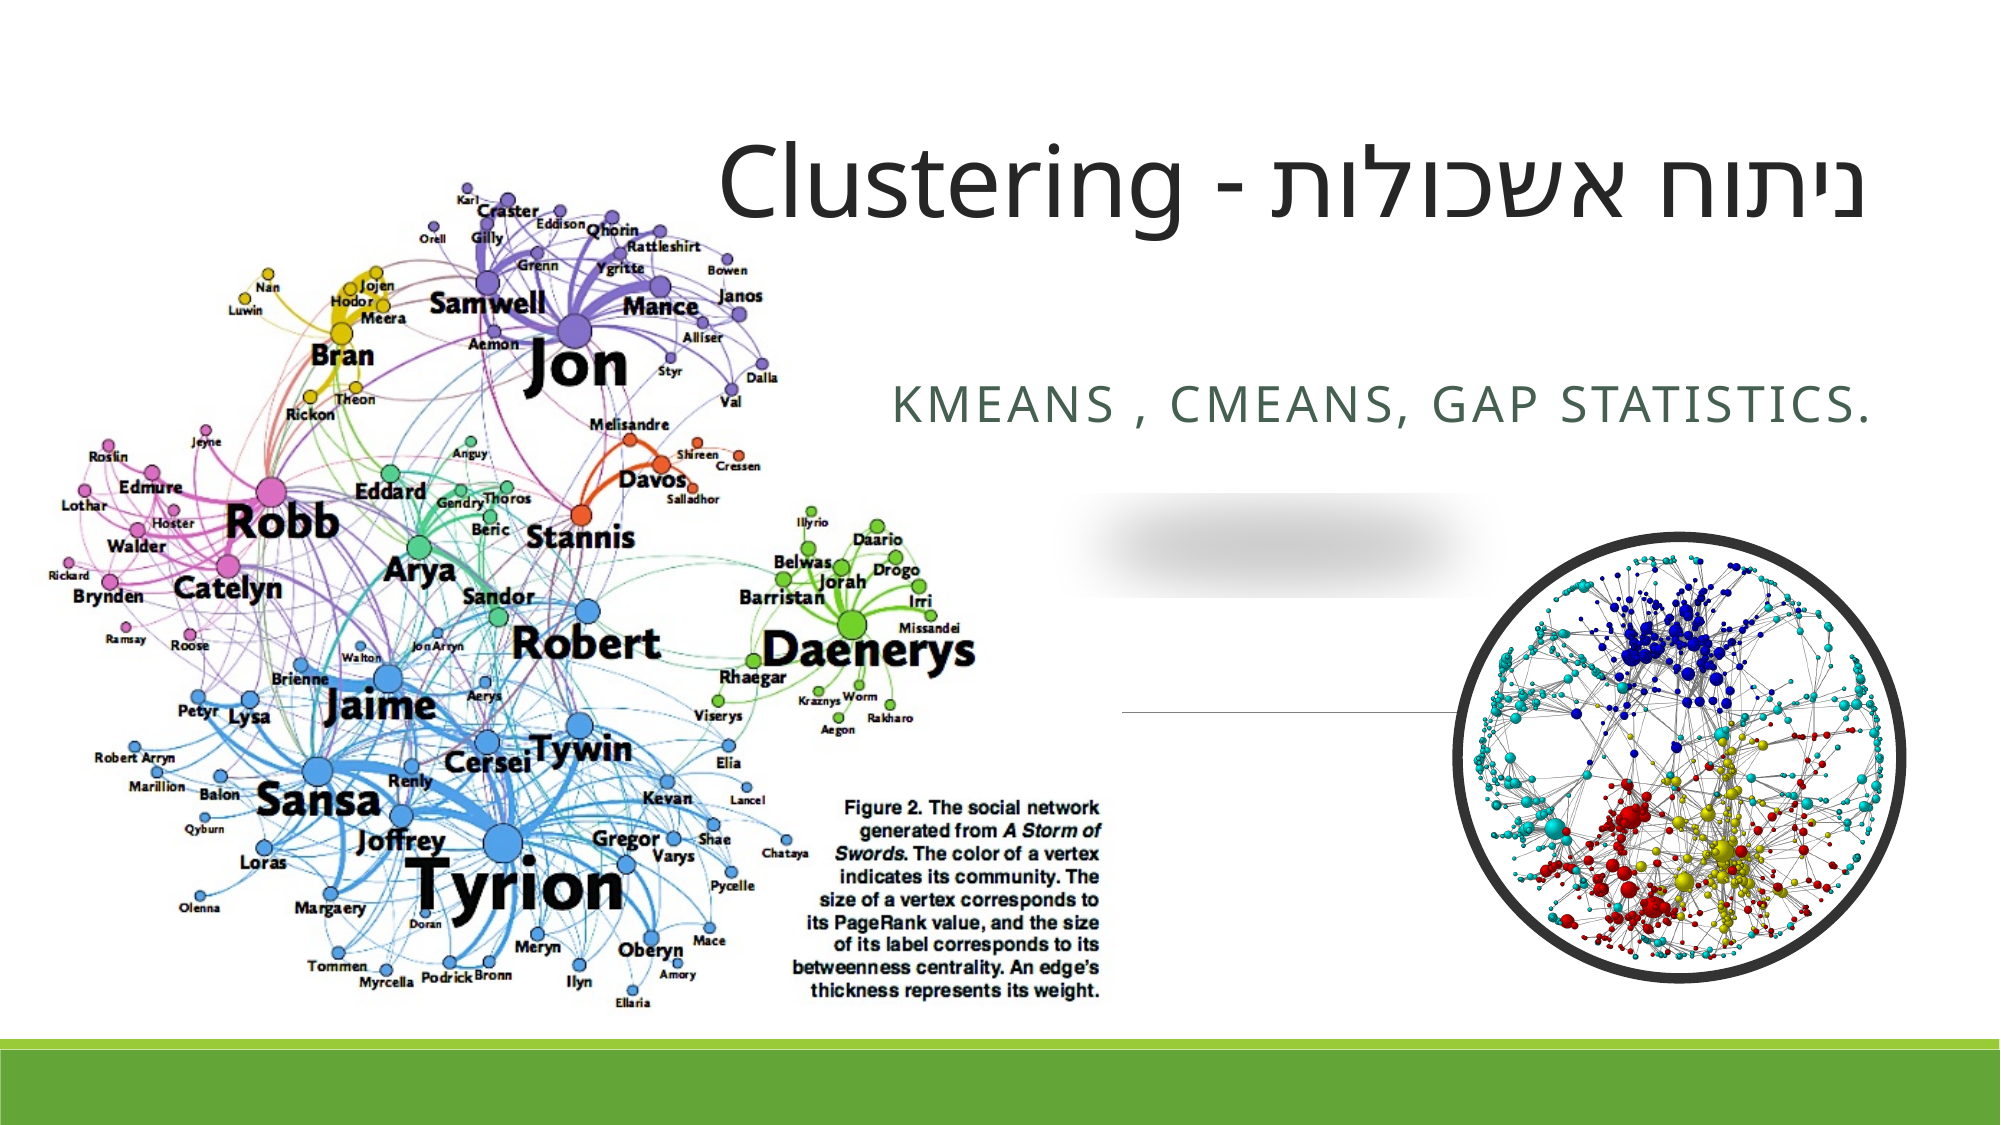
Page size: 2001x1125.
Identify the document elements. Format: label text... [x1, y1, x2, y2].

subtitle Kmeans , Cmeans, Gap Statistics. [1131, 372, 1888, 533]
picture [1457, 536, 1902, 979]
picture [8, 177, 1122, 1017]
title ניתוח אשכולות - Clustering [424, 1, 1888, 372]
